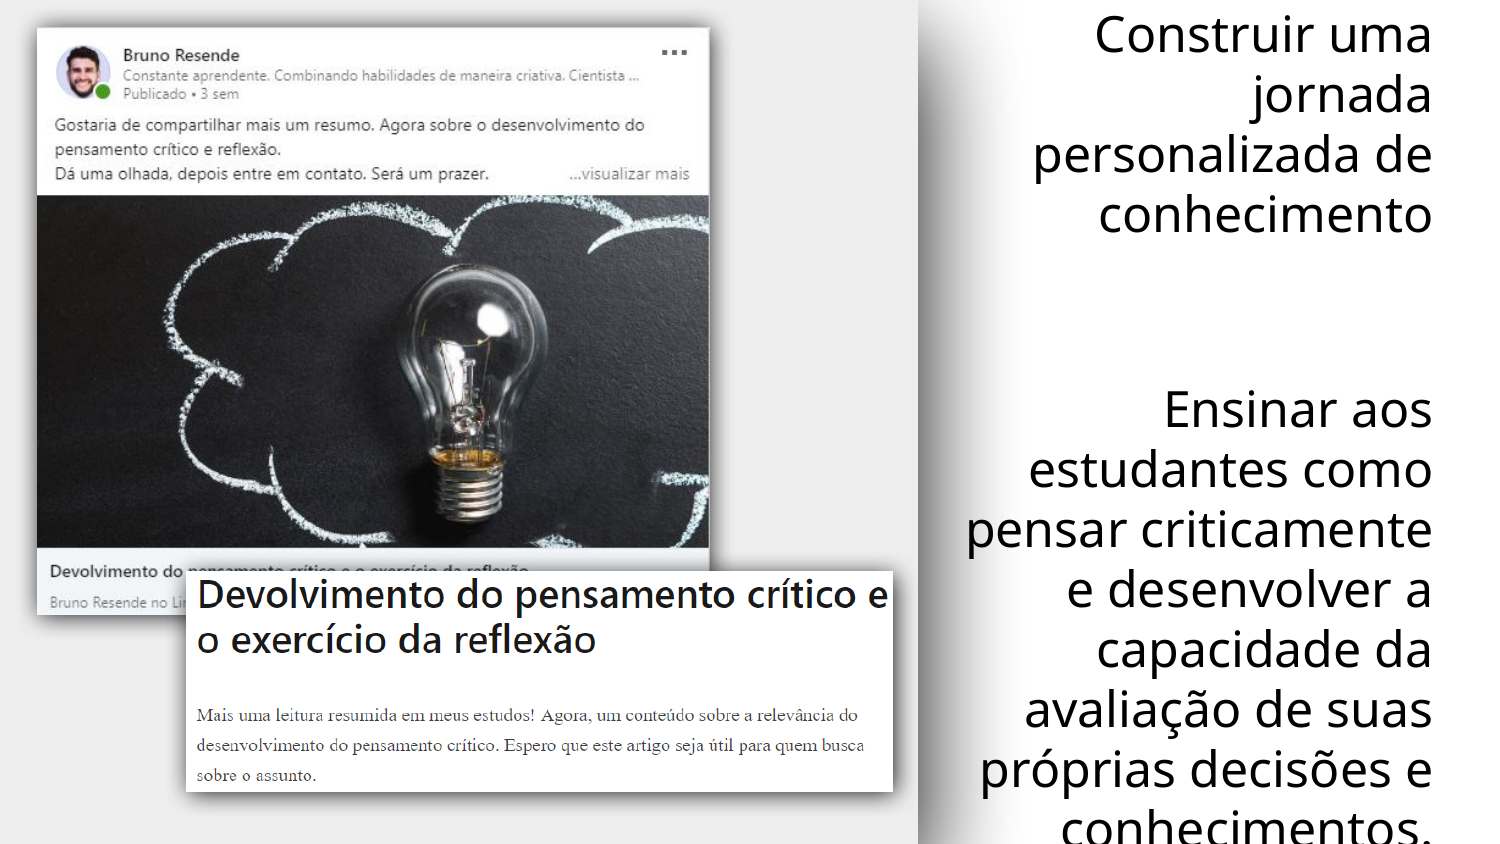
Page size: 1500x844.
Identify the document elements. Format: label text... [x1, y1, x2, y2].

title Construir uma jornada personalizada de conhecimento Ensinar aos estudantes como pensar criticamente e desenvolver a capacidade da avaliação de suas próprias decisões e conhecimentos. [933, 67, 1449, 792]
picture [37, 26, 894, 793]
text_box [0, 0, 918, 844]
